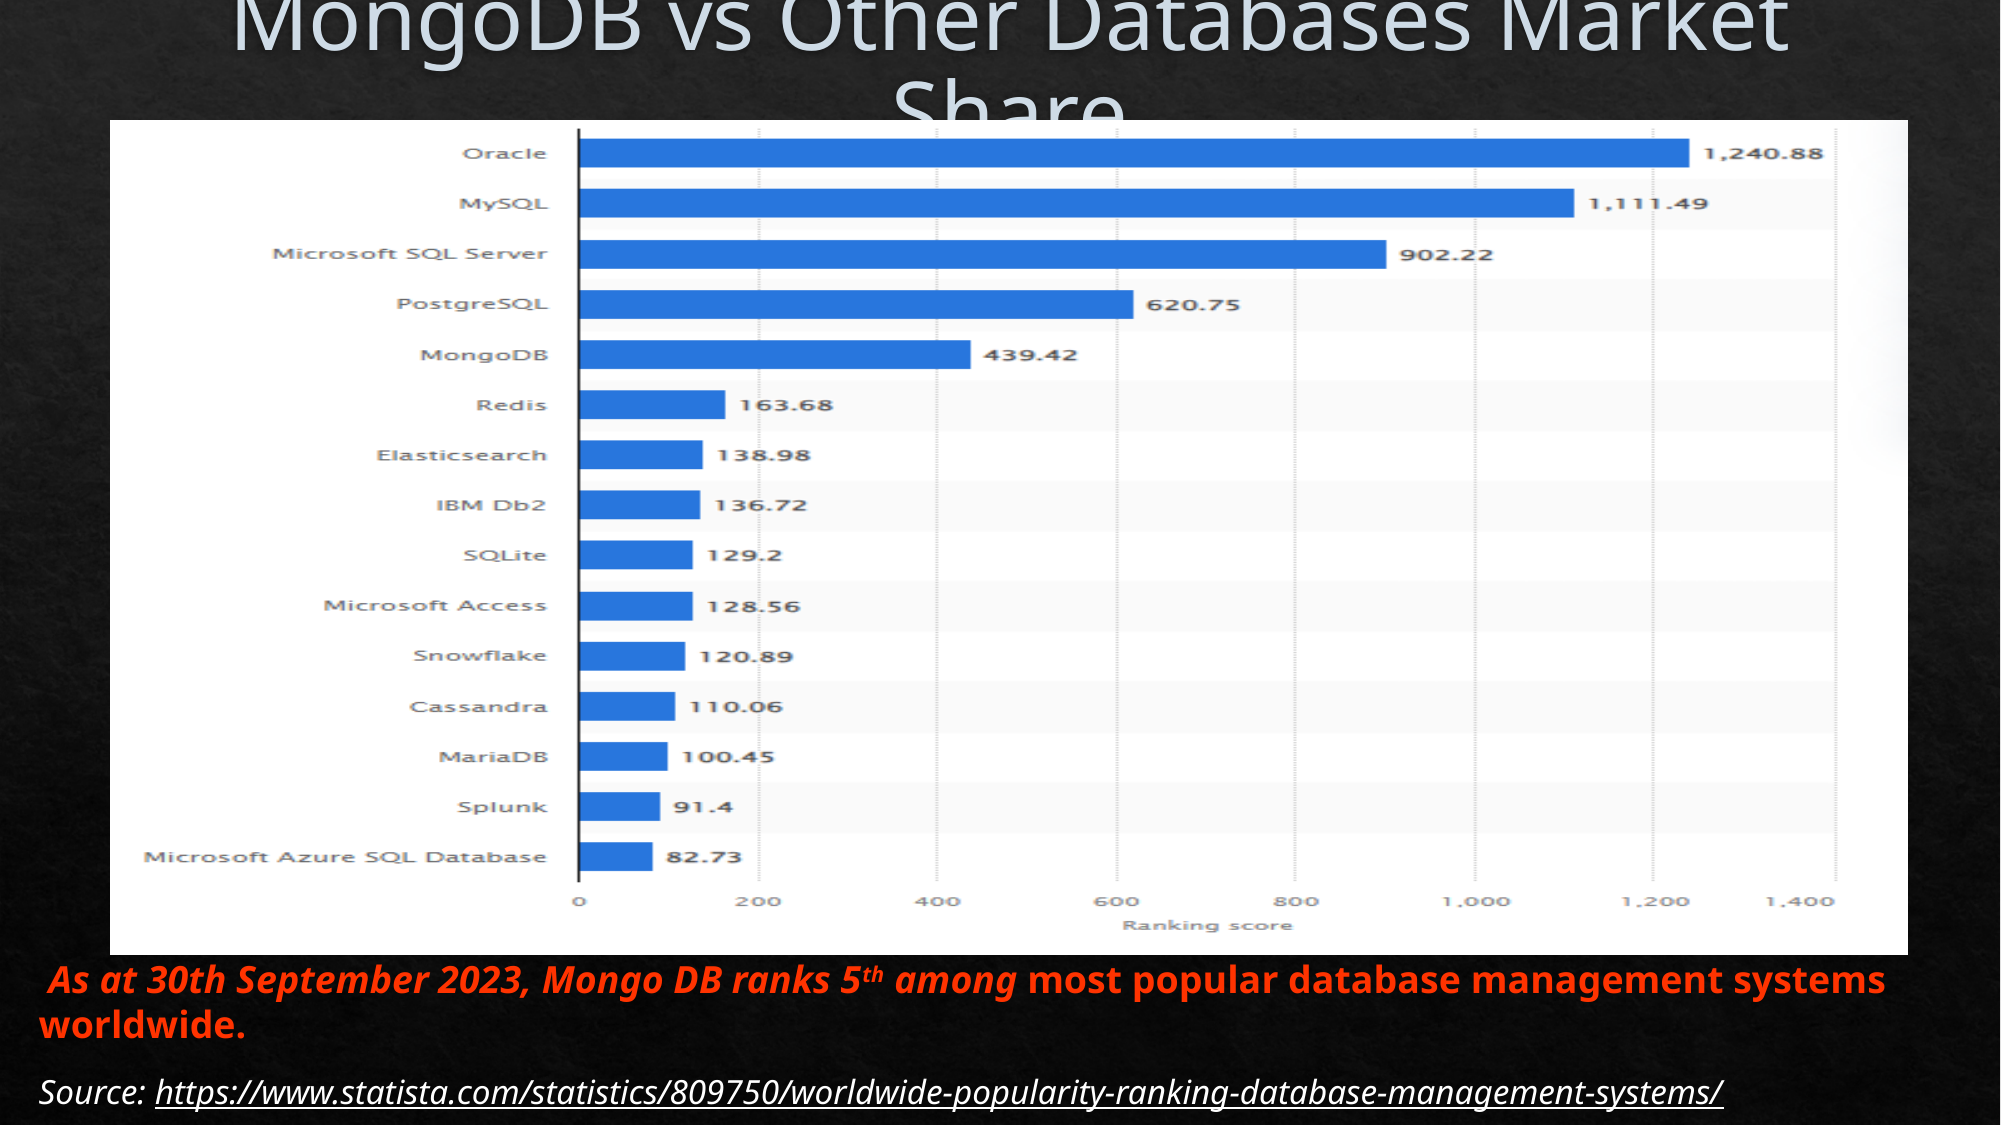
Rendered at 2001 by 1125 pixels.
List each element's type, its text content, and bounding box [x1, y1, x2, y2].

picture [110, 119, 1908, 955]
text_box As at 30th September 2023, Mongo DB ranks 5th among most popular database management systems worldwide. Source: https://www.statista.com/statistics/809750/worldwide-popularity-ranking-database-management-systems/ [23, 948, 1931, 1124]
title MongoDB vs Other Databases Market Share [160, 0, 1860, 115]
